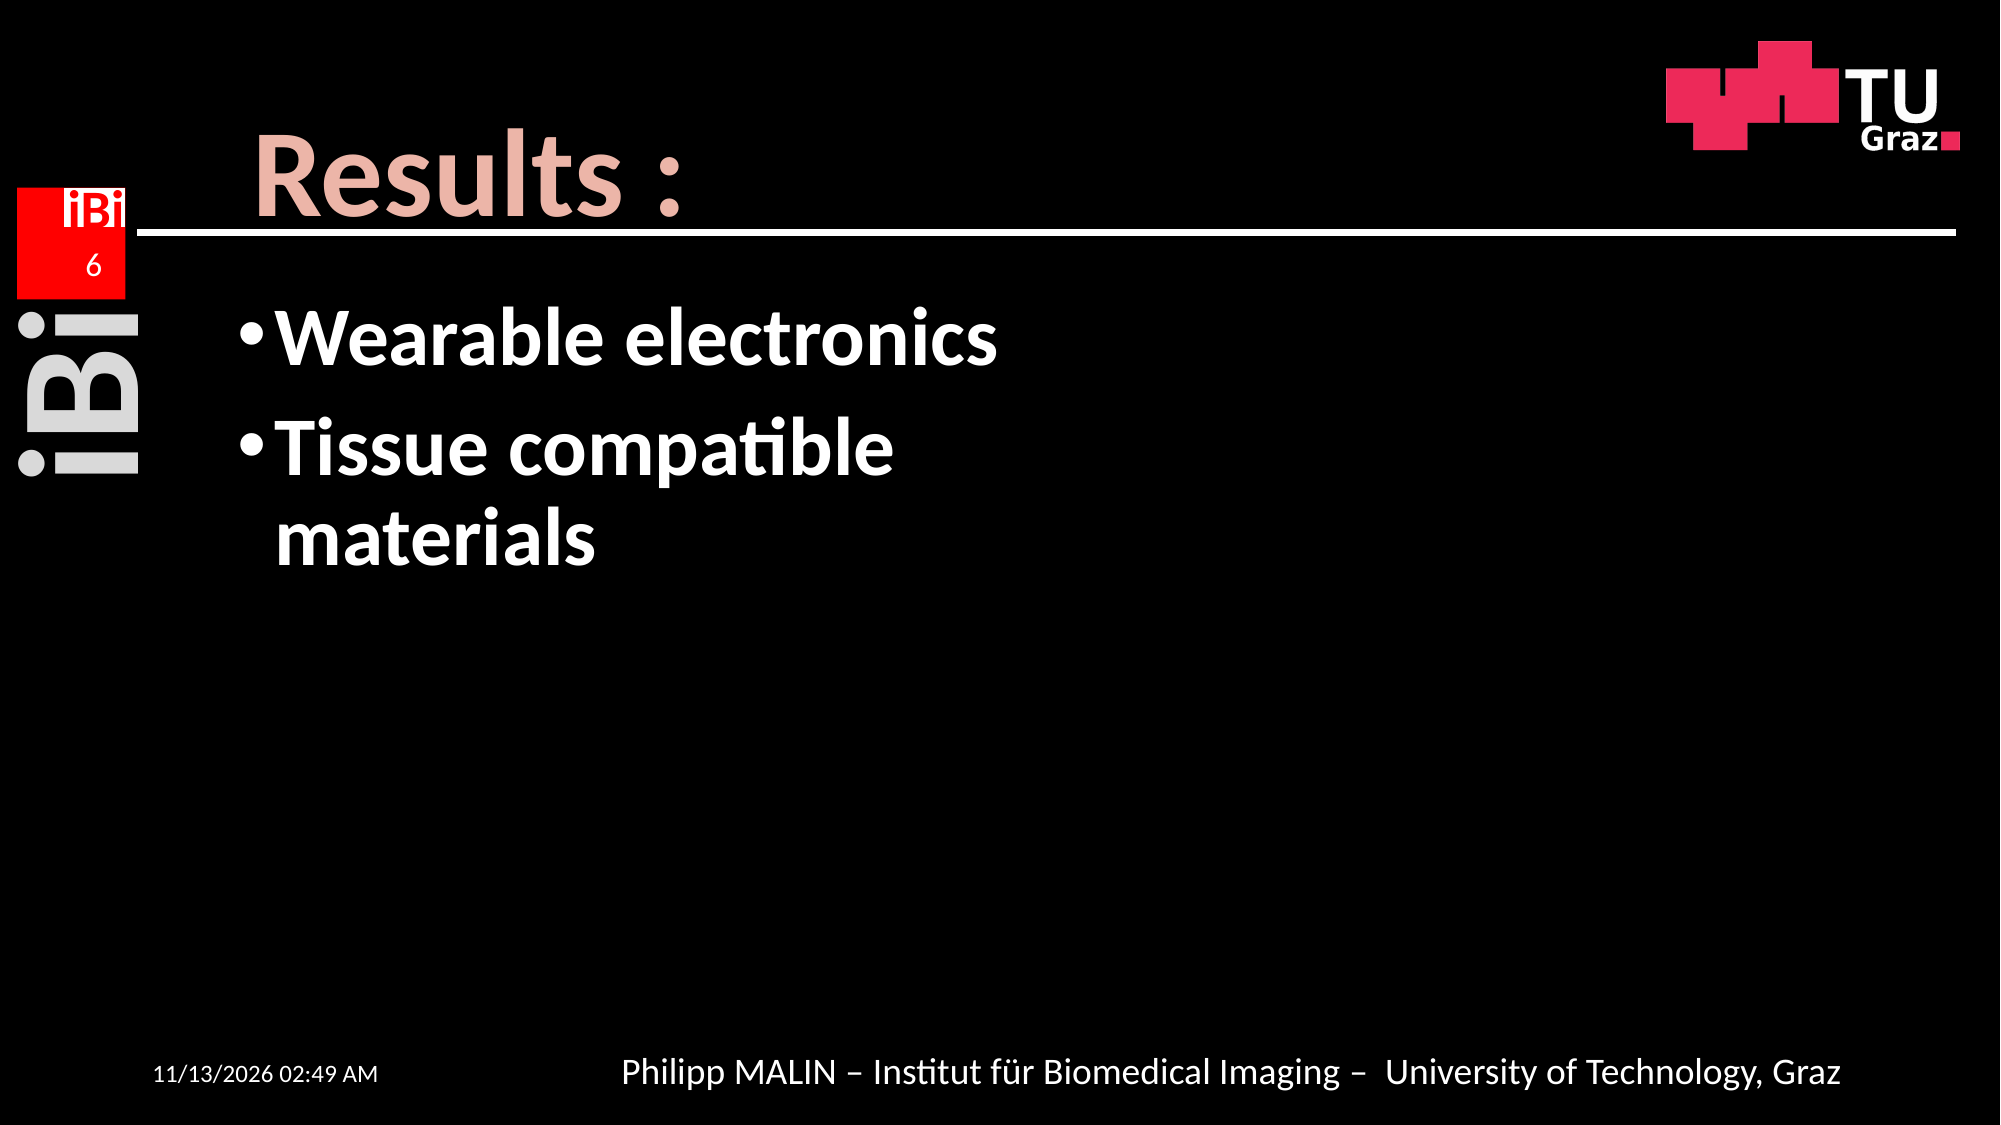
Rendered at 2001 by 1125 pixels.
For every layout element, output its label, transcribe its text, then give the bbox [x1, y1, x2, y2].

picture [1658, 22, 1964, 176]
slide_number 6 [17, 232, 118, 293]
list Wearable electronics Tissue compatible materials [222, 285, 1198, 1009]
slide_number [137, 1042, 588, 1103]
list Results : [237, 116, 1088, 252]
